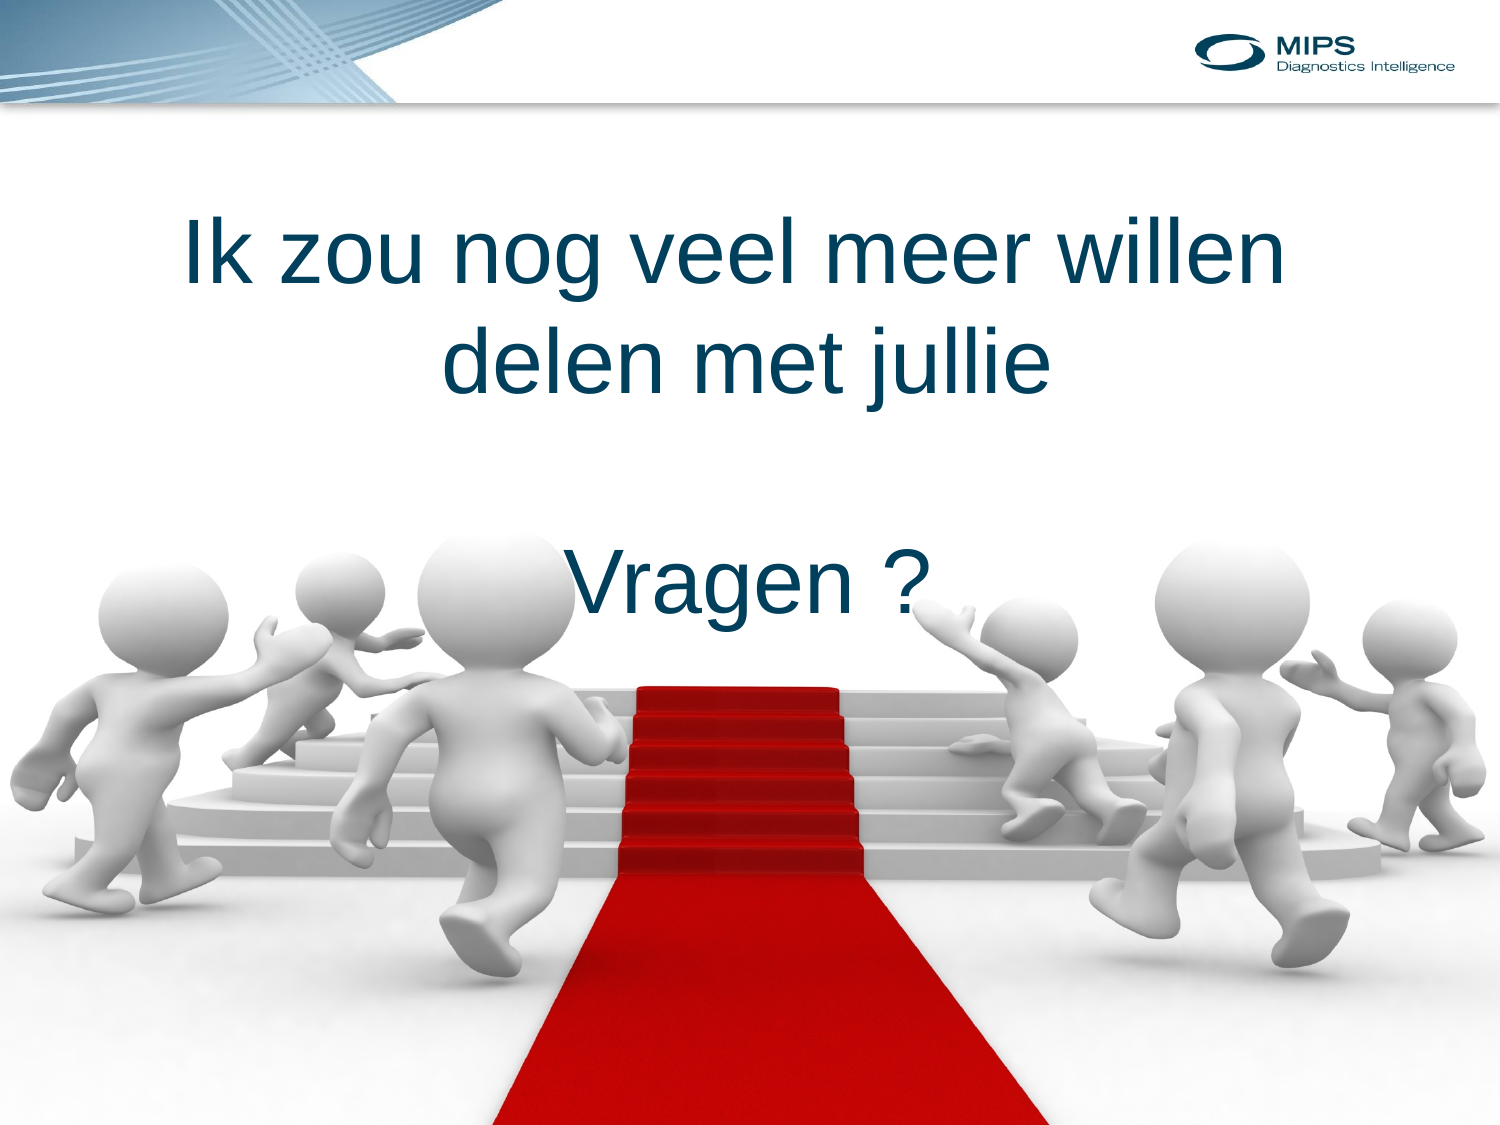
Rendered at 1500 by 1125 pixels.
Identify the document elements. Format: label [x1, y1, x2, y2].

list [0, 128, 1500, 1125]
picture [0, 0, 1500, 128]
